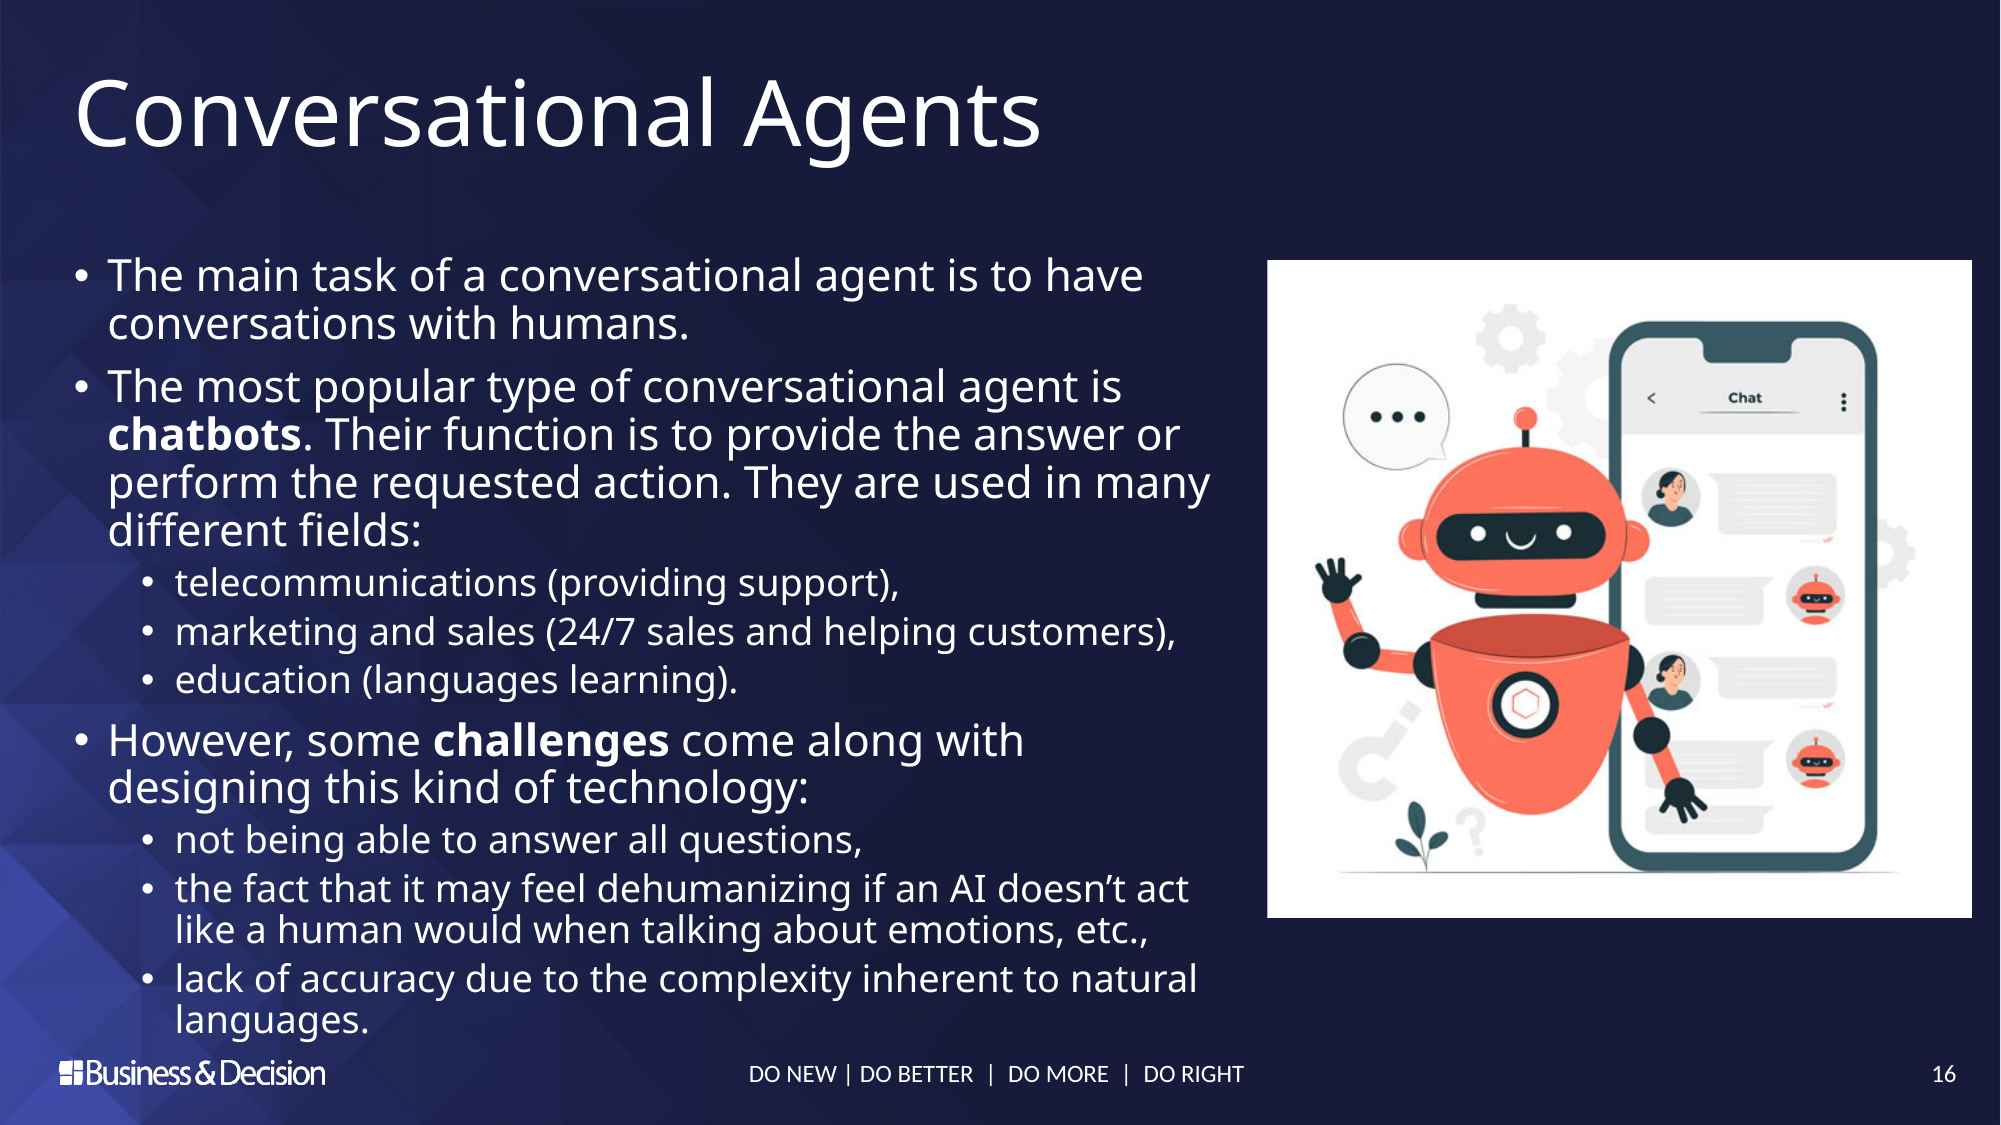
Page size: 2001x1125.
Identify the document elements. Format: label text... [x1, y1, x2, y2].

footer DO NEW | DO BETTER | DO MORE | DO RIGHT [662, 1042, 1338, 1103]
picture [0, 0, 2001, 1125]
slide_number 16 [1521, 1042, 1972, 1103]
title Conversational Agents [59, 59, 1941, 300]
list The main task of a conversational agent is to have conversations with humans. The most popular type of conversational agent is chatbots. Their function is to provide the answer or perform the requested action. They are used in many different fields: telecommunications (providing support), marketing and sales (24/7 sales and helping customers), education (languages learning). However, some challenges come along with designing this kind of technology: not being able to answer all questions, the fact that it may feel dehumanizing if an AI doesn’t act like a human would when talking about emotions, etc., lack of accuracy due to the complexity inherent to natural languages. [59, 246, 1237, 1066]
